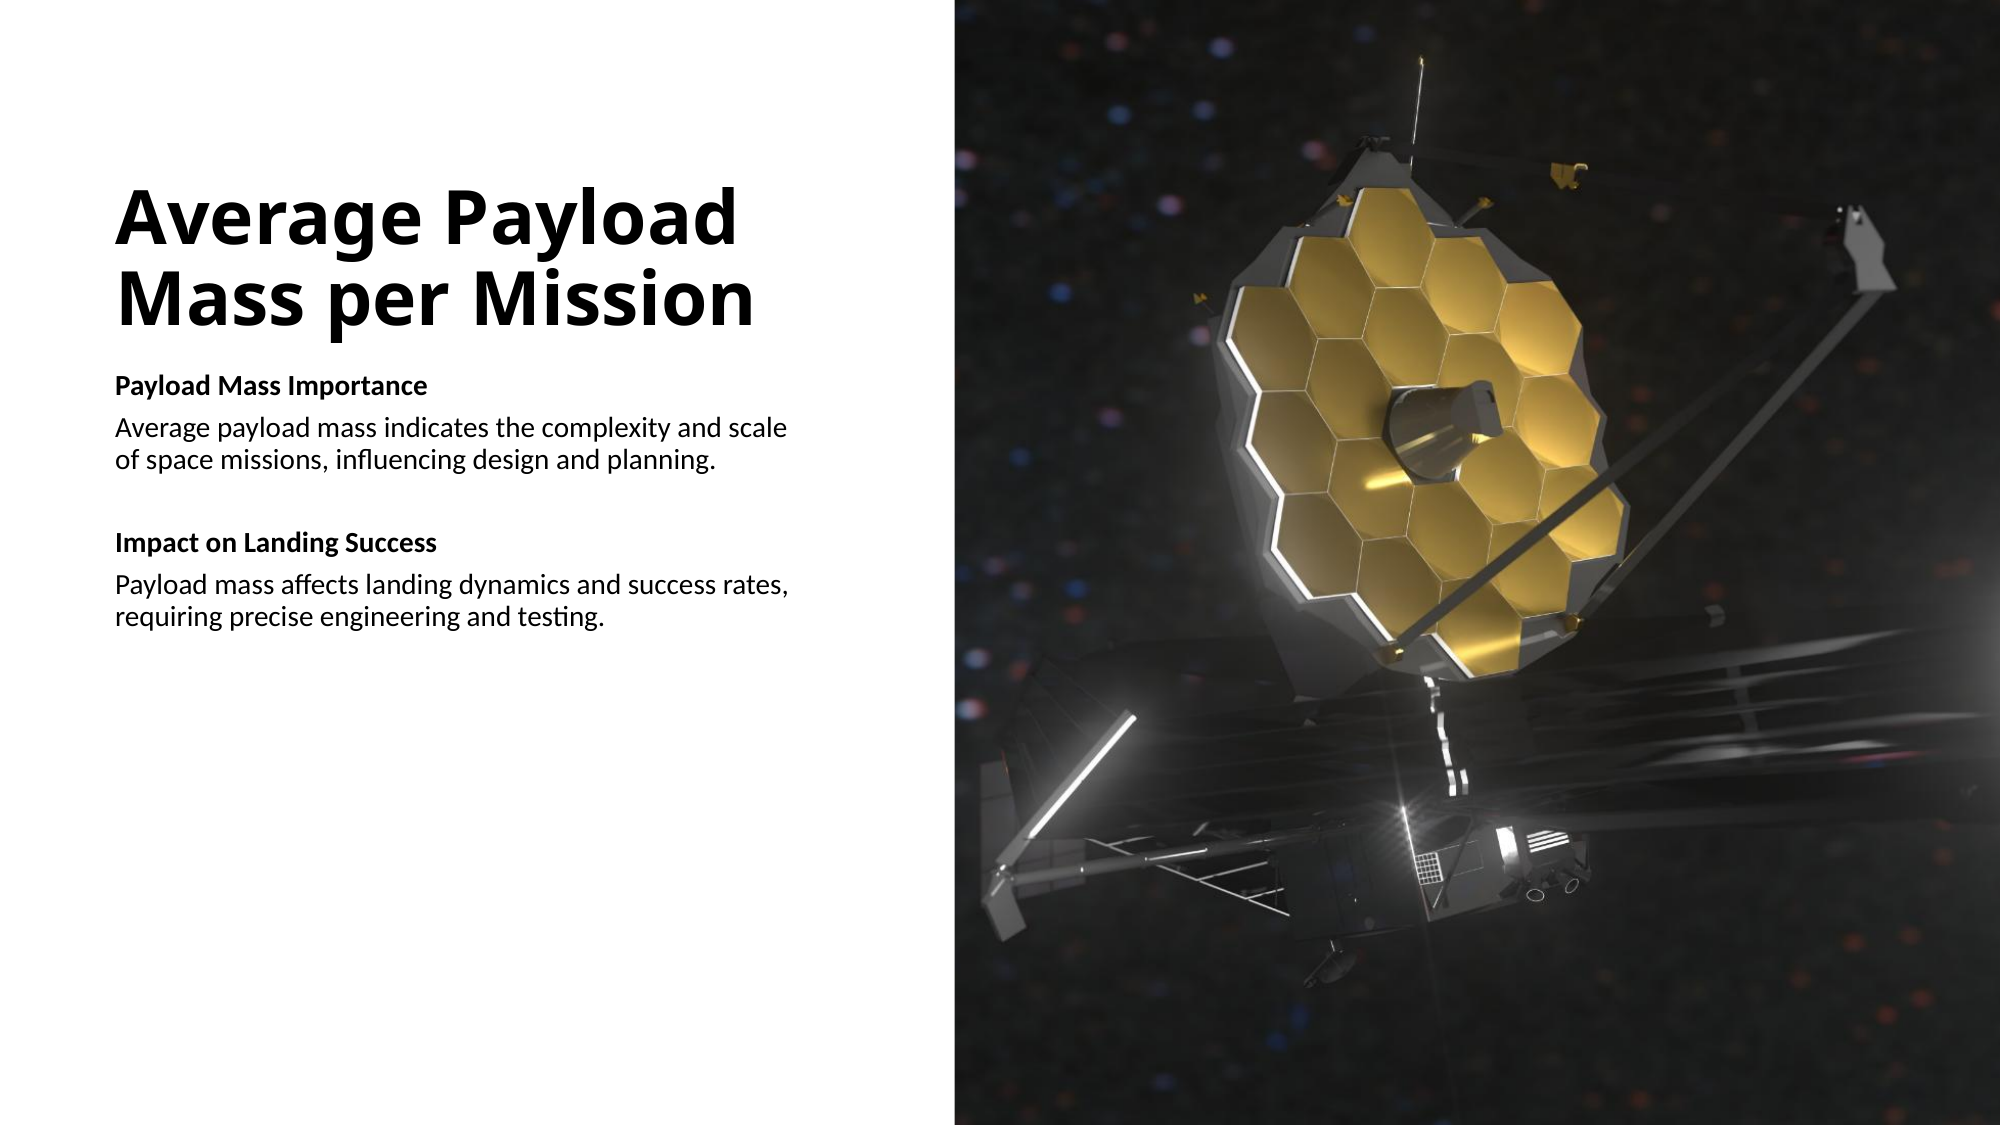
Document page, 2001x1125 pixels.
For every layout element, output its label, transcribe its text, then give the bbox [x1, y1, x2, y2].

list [954, 0, 2000, 1125]
list Payload Mass Importance Average payload mass indicates the complexity and scale of space missions, influencing design and planning. Impact on Landing Success Payload mass affects landing dynamics and success rates, requiring precise engineering and testing. [100, 363, 816, 1035]
text_box [0, 0, 954, 1125]
title Average Payload Mass per Mission [100, 98, 816, 350]
